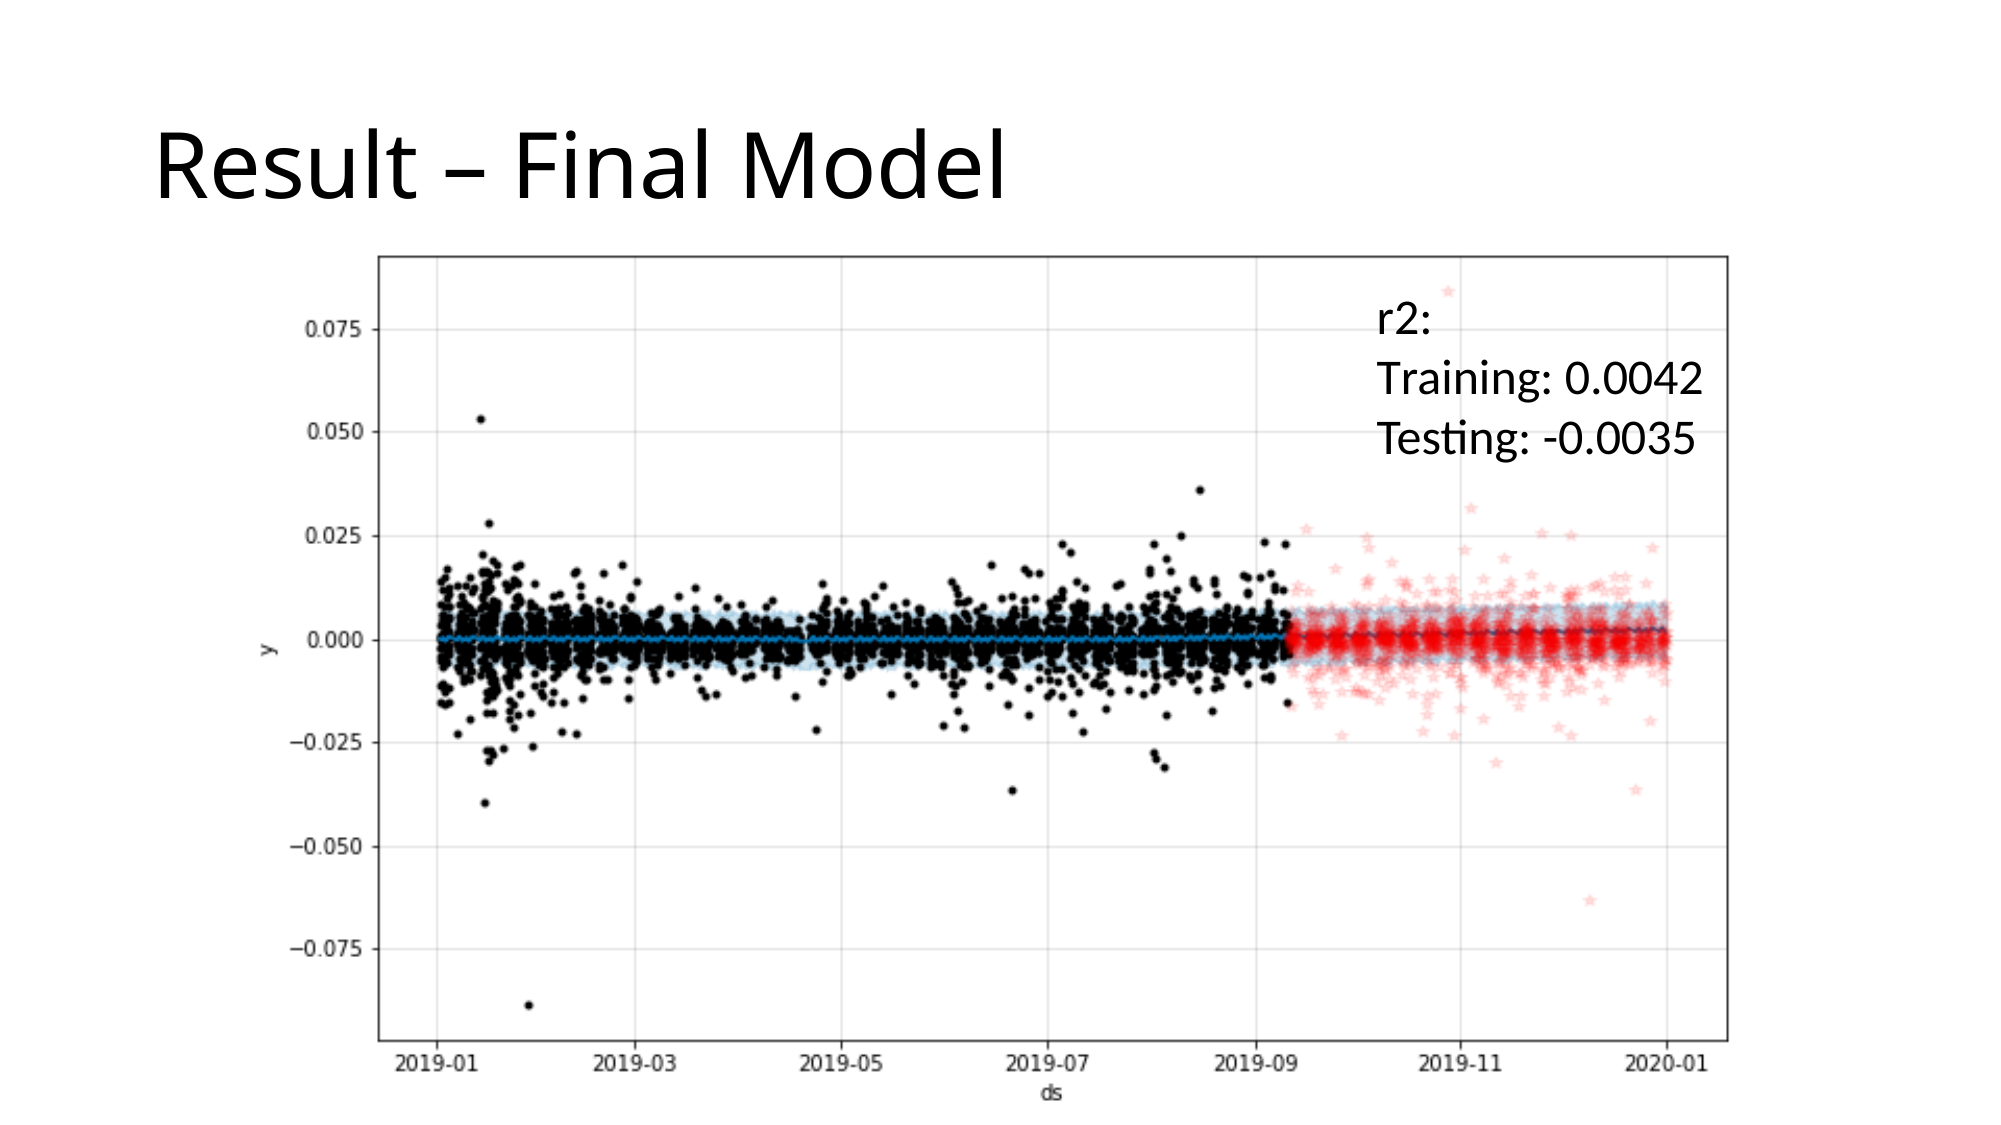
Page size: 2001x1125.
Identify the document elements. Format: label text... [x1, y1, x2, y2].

title Result – Final Model [137, 59, 1863, 278]
picture [249, 227, 1750, 1125]
